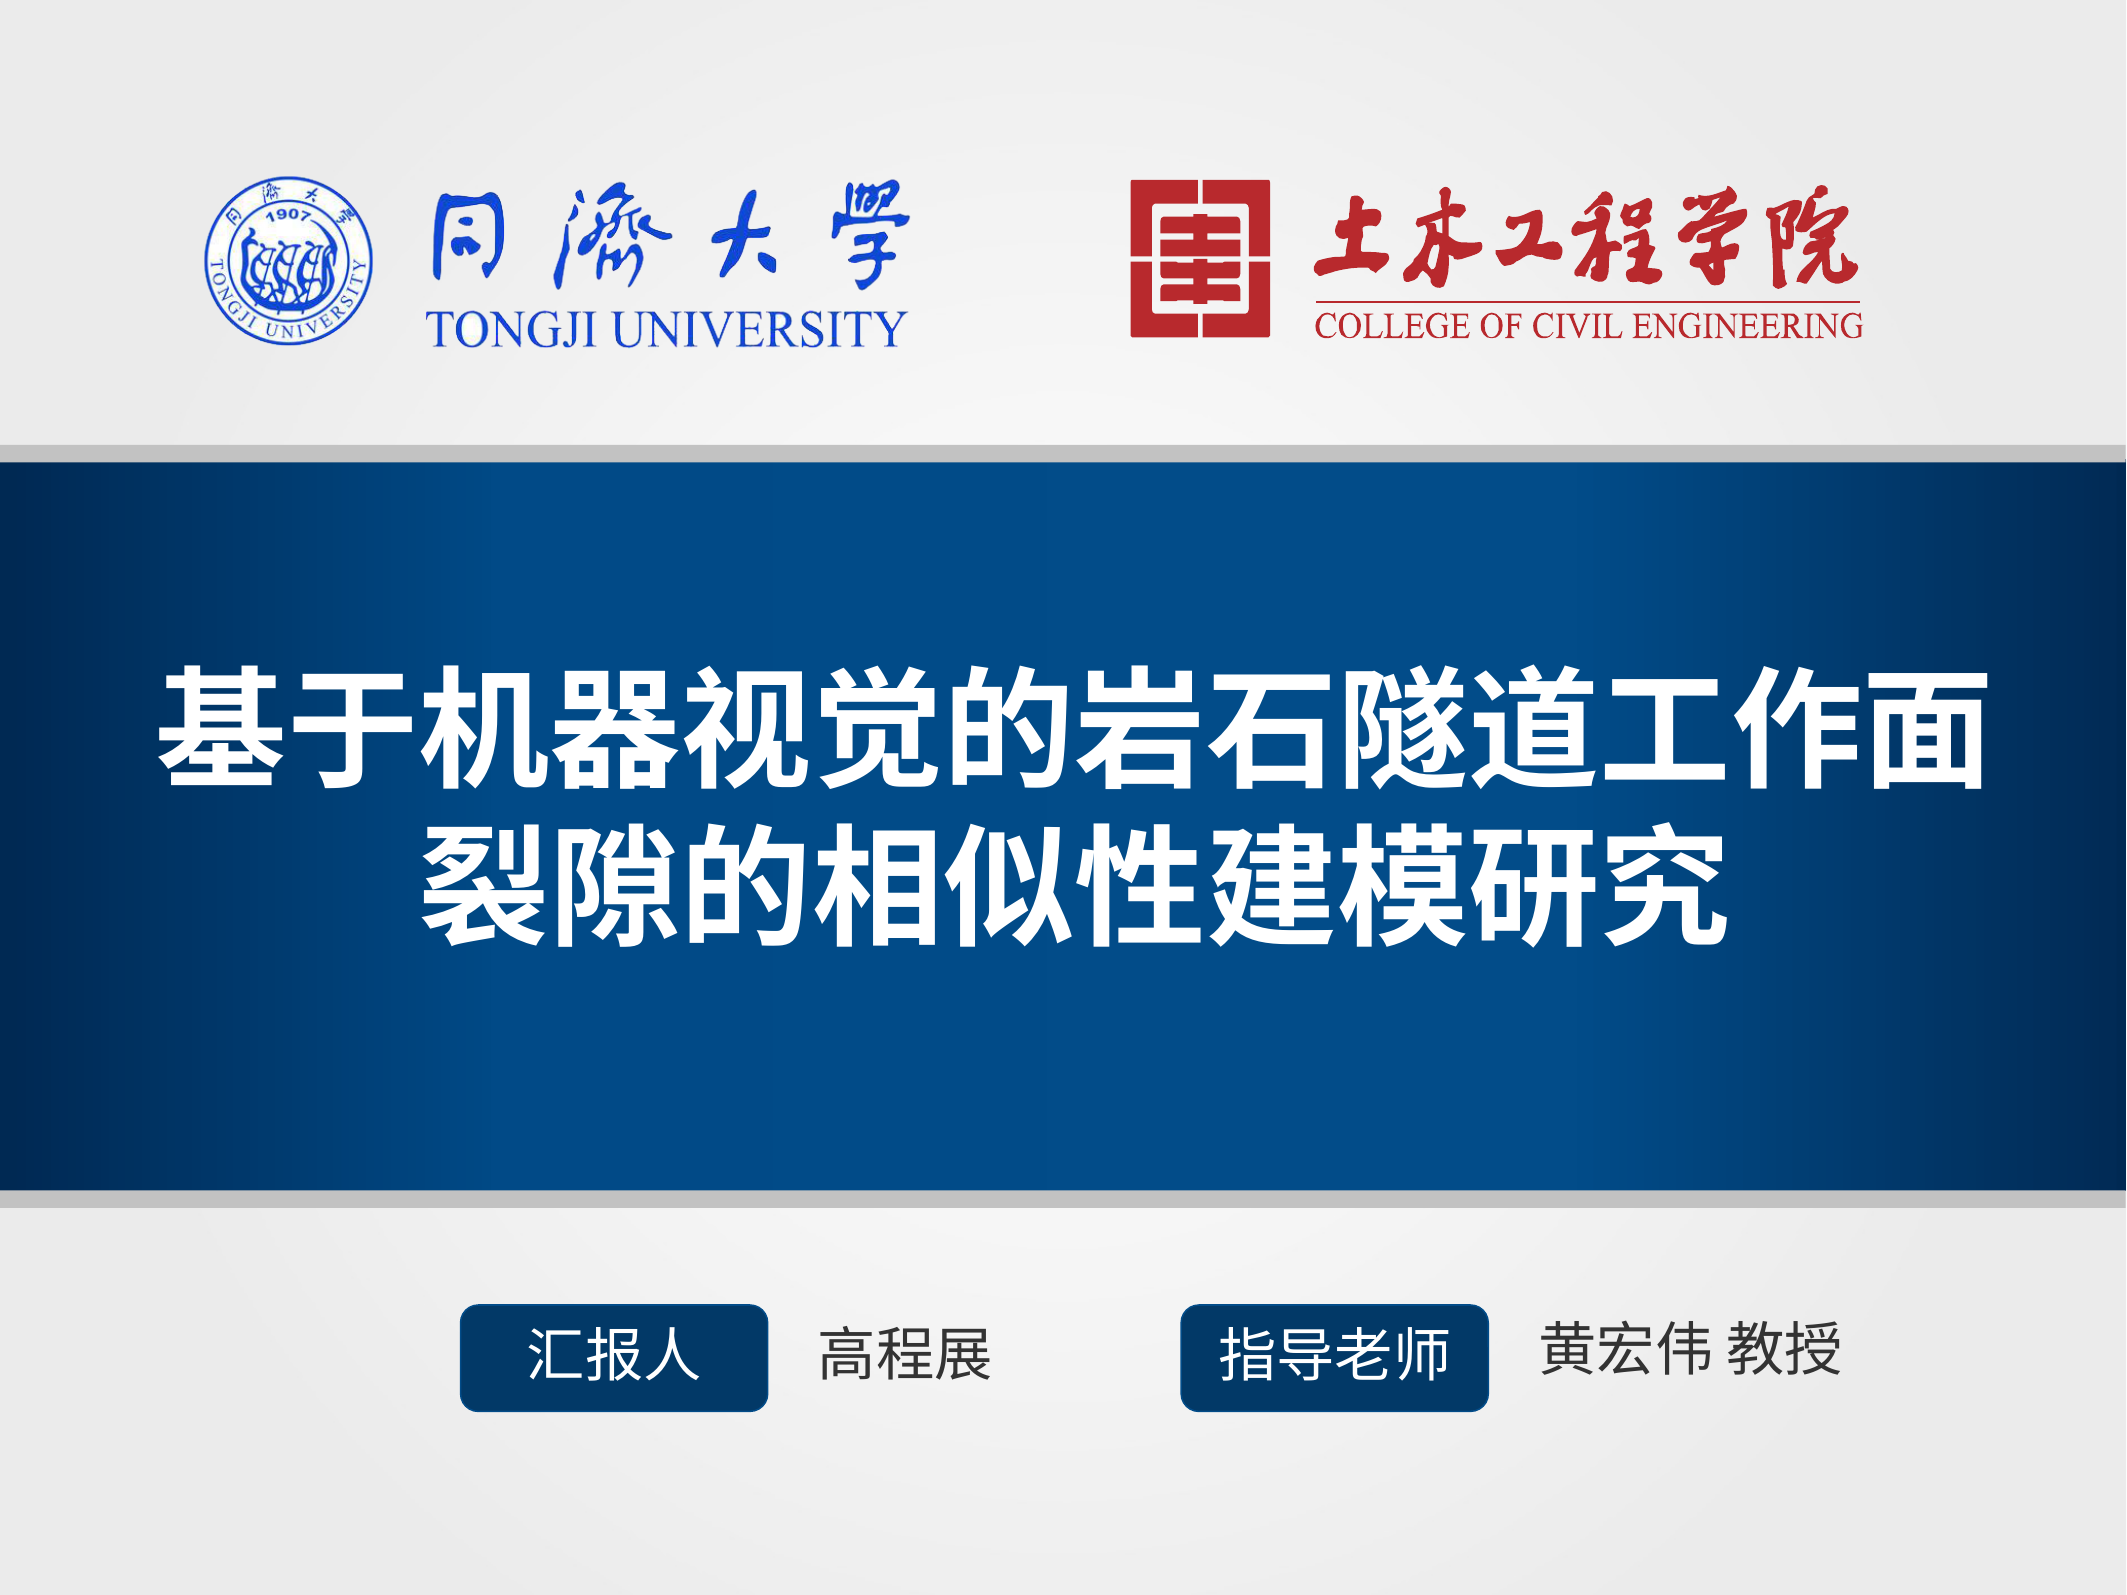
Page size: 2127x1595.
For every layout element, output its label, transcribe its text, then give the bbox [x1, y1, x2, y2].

list 基于机器视觉的岩石隧道工作面裂隙的相似性建模研究 [106, 639, 2043, 833]
picture [0, 0, 2127, 1595]
text_box 汇报人 [460, 1305, 768, 1412]
text_box 指导老师 [1181, 1305, 1489, 1412]
list 高程展 [803, 1309, 1016, 1416]
list 黄宏伟 教授 [1523, 1305, 2043, 1412]
